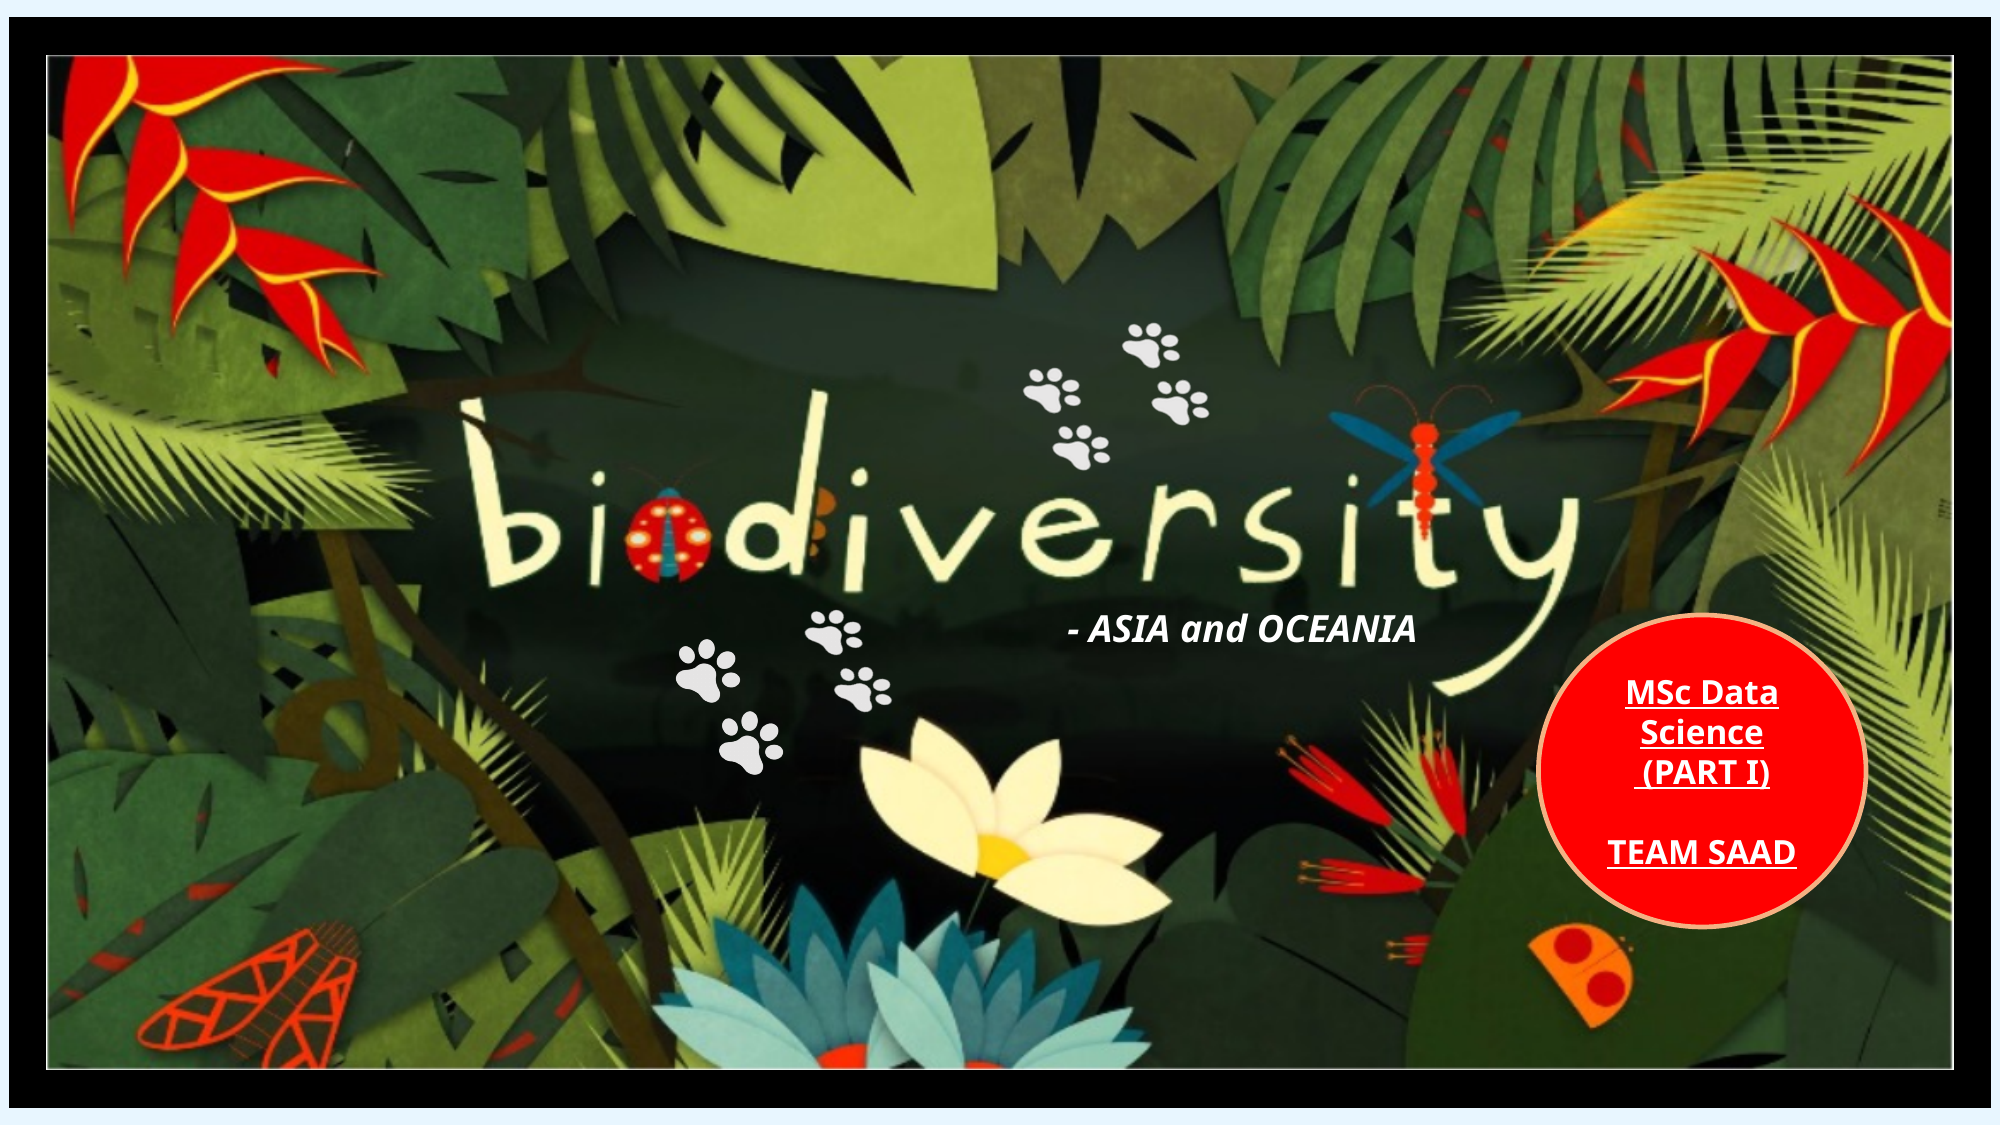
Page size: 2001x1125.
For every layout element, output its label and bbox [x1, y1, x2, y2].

picture [46, 54, 1954, 1071]
